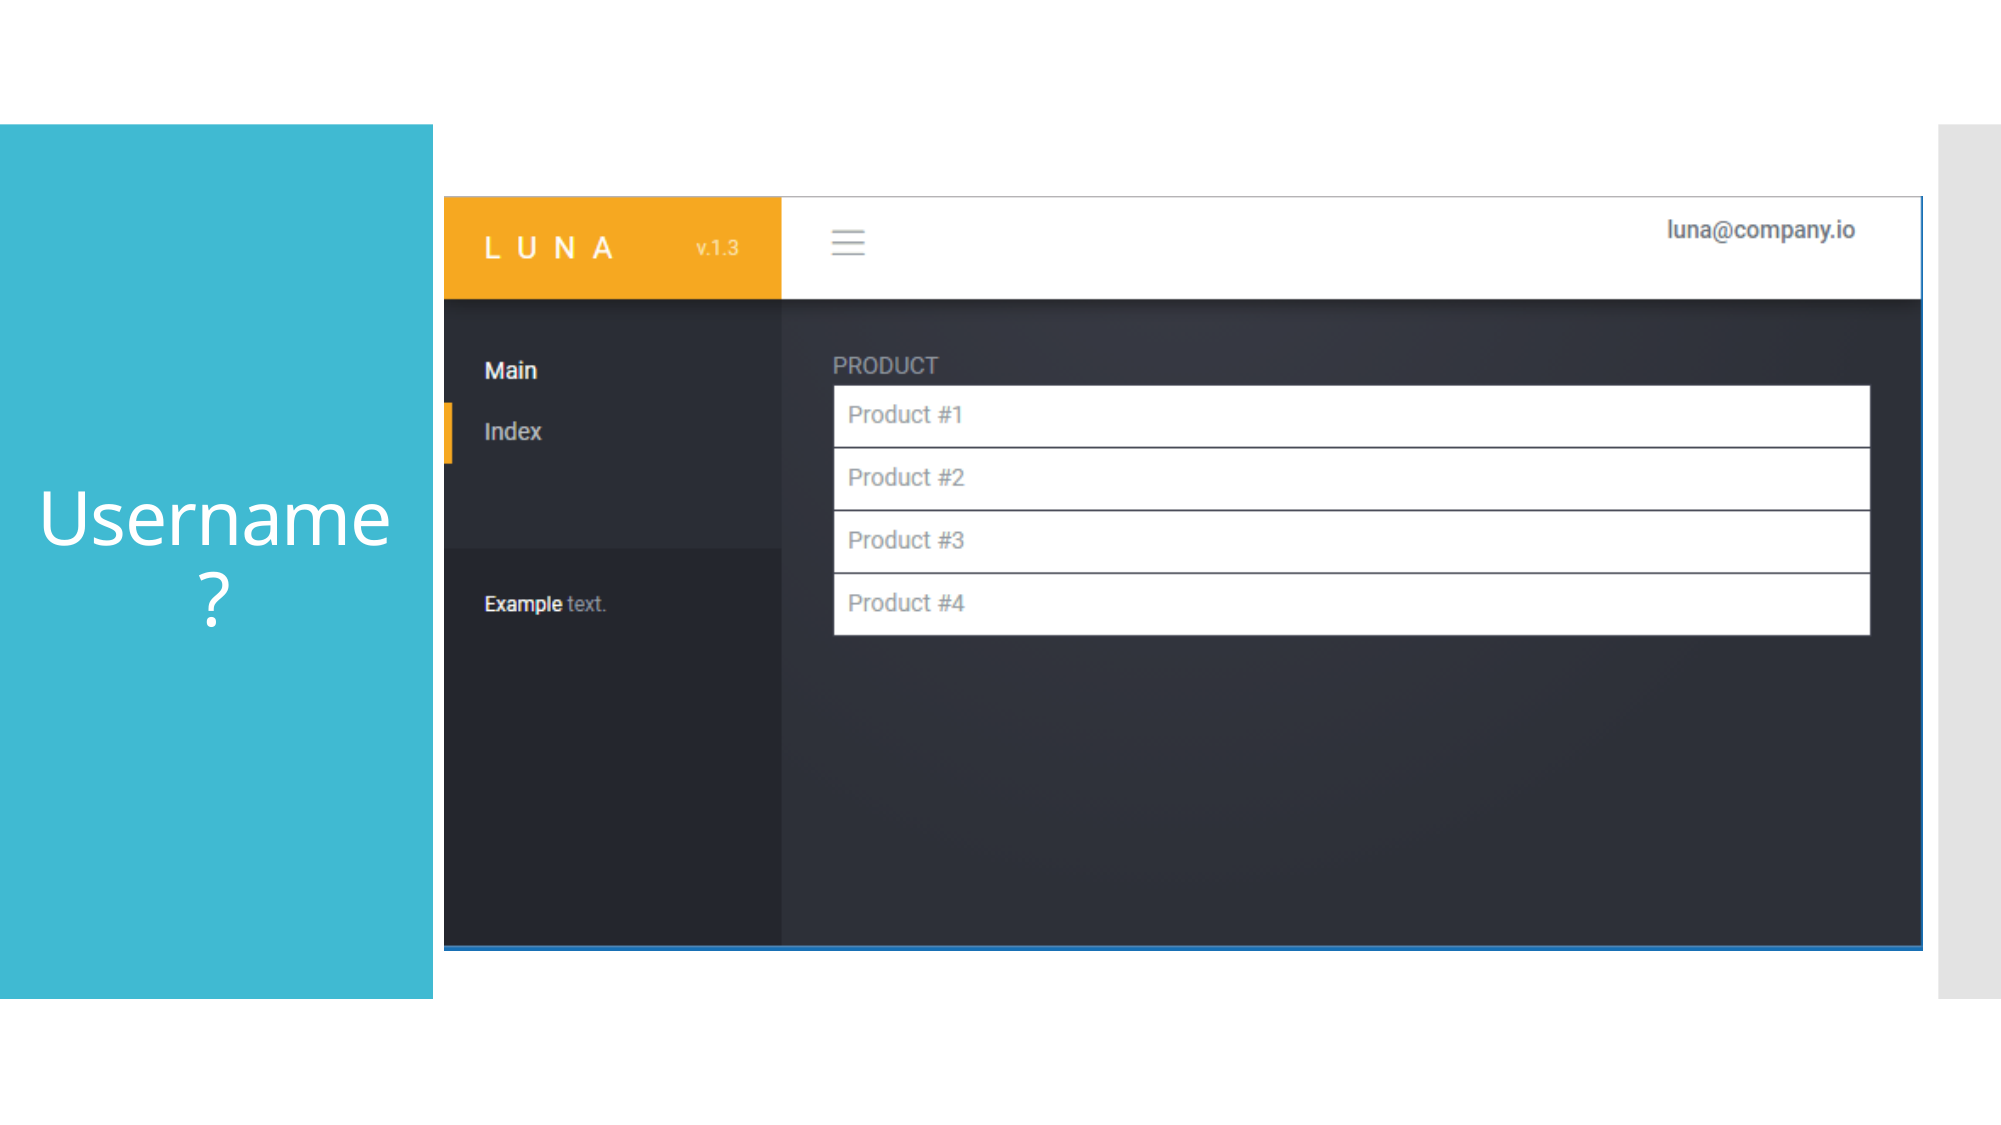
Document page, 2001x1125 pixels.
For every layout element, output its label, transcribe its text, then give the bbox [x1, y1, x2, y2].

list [444, 196, 1923, 952]
title Username? [19, 184, 410, 940]
